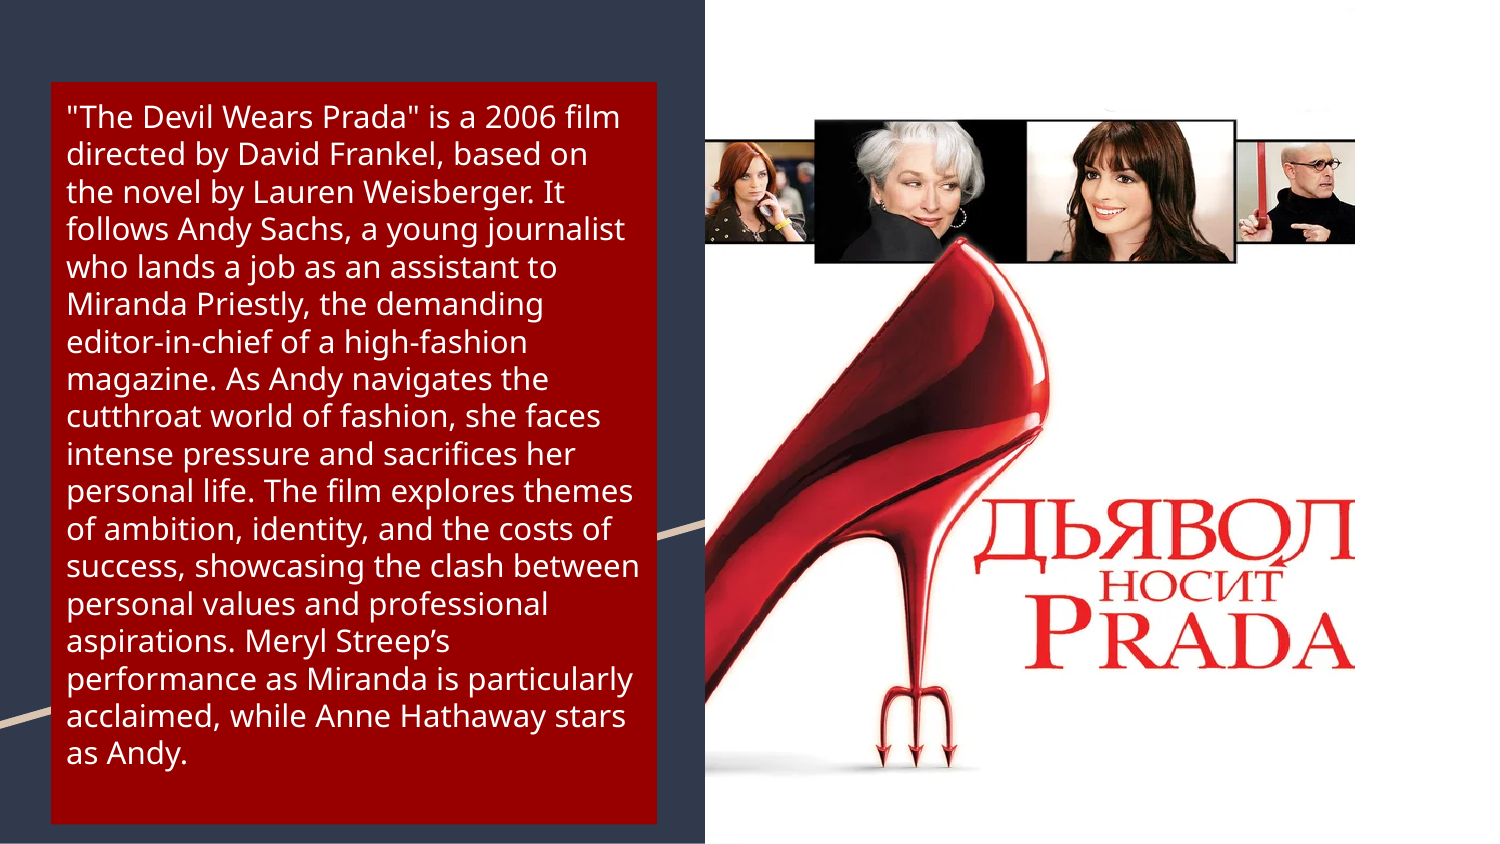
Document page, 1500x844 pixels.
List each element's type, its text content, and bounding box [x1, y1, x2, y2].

title "The Devil Wears Prada" is a 2006 film directed by David Frankel, based on the novel by Lauren Weisberger. It follows Andy Sachs, a young journalist who lands a job as an assistant to Miranda Priestly, the demanding editor-in-chief of a high-fashion magazine. As Andy navigates the cutthroat world of fashion, she faces intense pressure and sacrifices her personal life. The film explores themes of ambition, identity, and the costs of success, showcasing the clash between personal values and professional aspirations. Meryl Streep’s performance as Miranda is particularly acclaimed, while Anne Hathaway stars as Andy. [51, 82, 657, 825]
picture [705, 0, 1355, 844]
